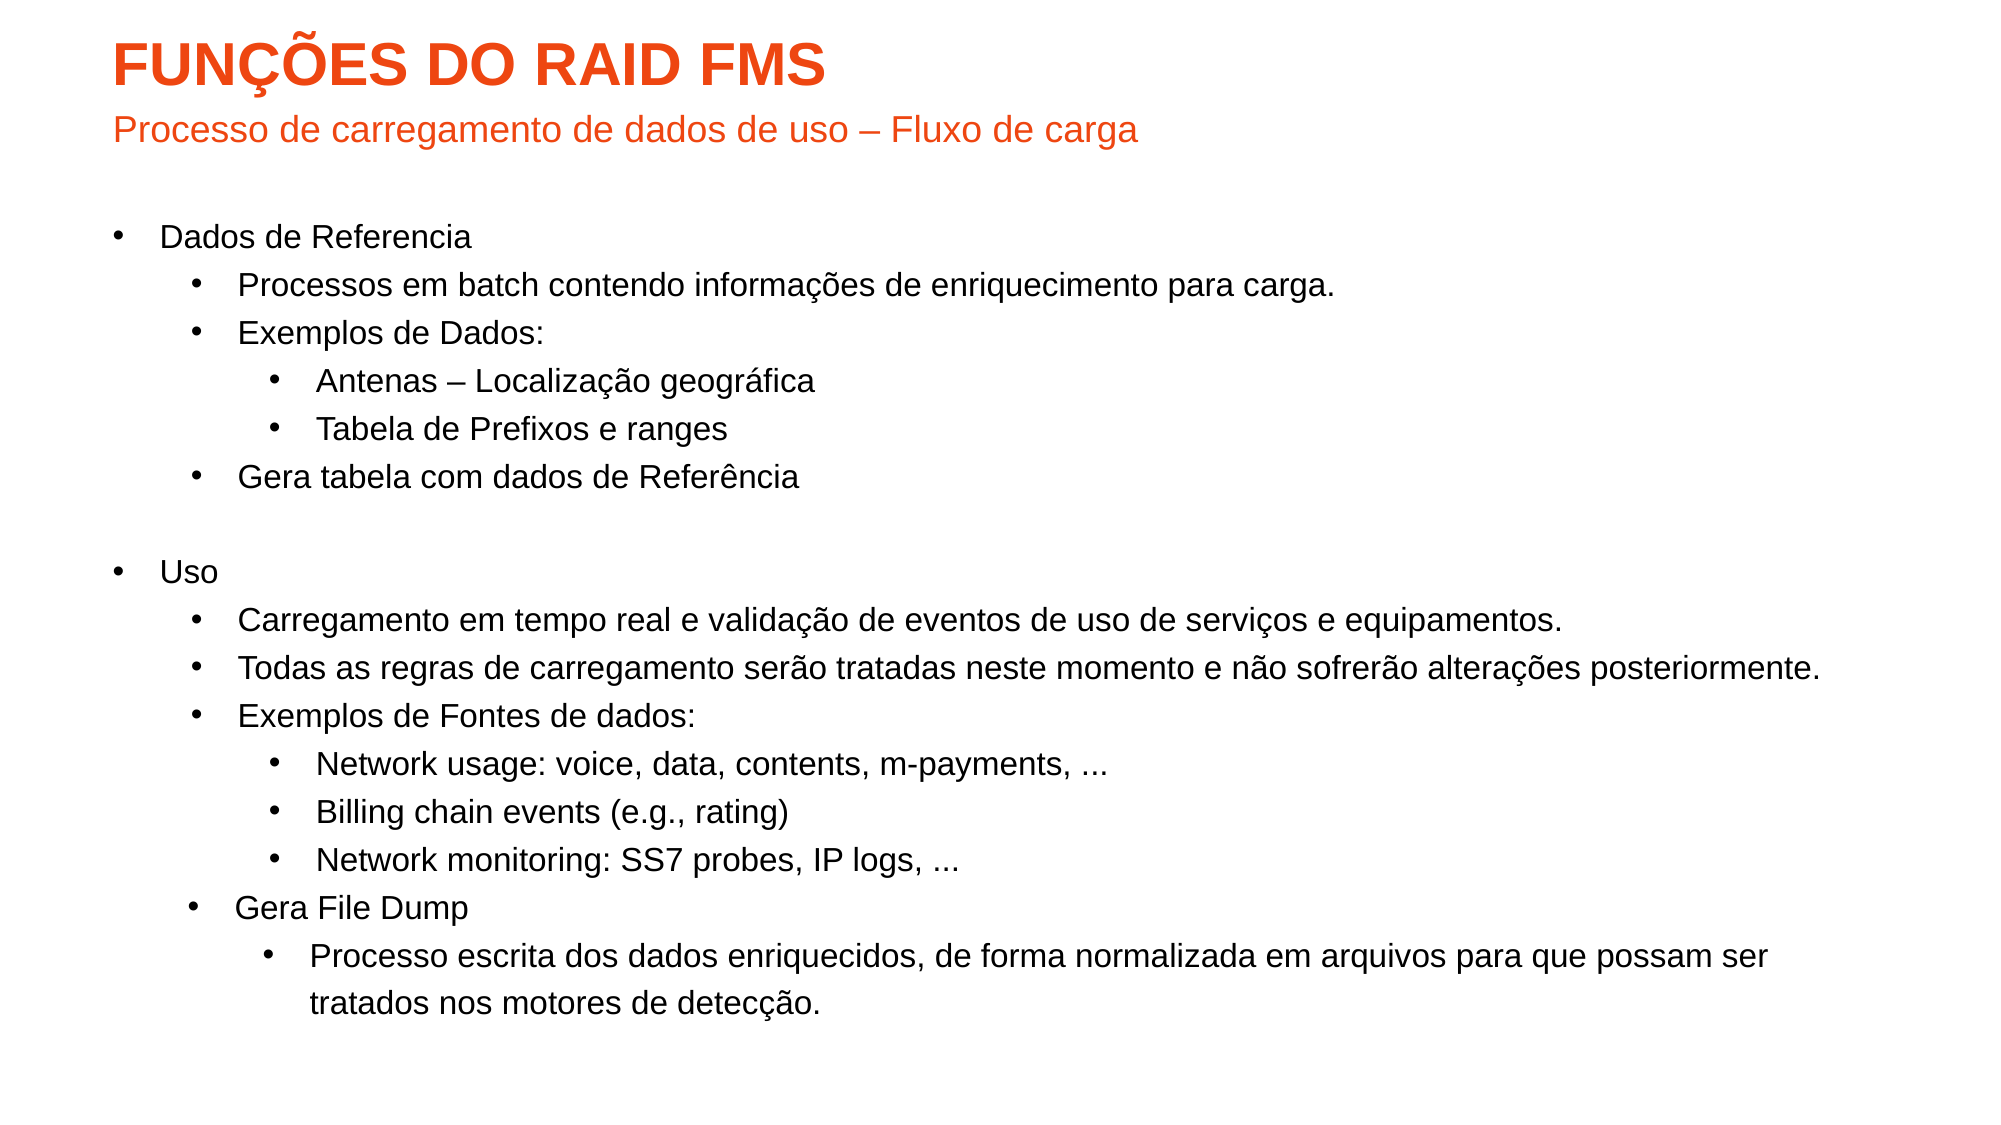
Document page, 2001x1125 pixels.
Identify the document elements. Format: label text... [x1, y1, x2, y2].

text_box Dados de Referencia Processos em batch contendo informações de enriquecimento para carga. Exemplos de Dados: Antenas – Localização geográfica Tabela de Prefixos e ranges Gera tabela com dados de Referência Uso Carregamento em tempo real e validação de eventos de uso de serviços e equipamentos. Todas as regras de carregamento serão tratadas neste momento e não sofrerão alterações posteriormente. Exemplos de Fontes de dados: Network usage: voice, data, contents, m-payments, ... Billing chain events (e.g., rating) Network monitoring: SS7 probes, IP logs, ... Gera File Dump Processo escrita dos dados enriquecidos, de forma normalizada em arquivos para que possam ser tratados nos motores de detecção. [97, 200, 1866, 1125]
list Processo de carregamento de dados de uso – Fluxo de carga [97, 104, 1867, 173]
title Funções do raId fms [97, 28, 1866, 104]
